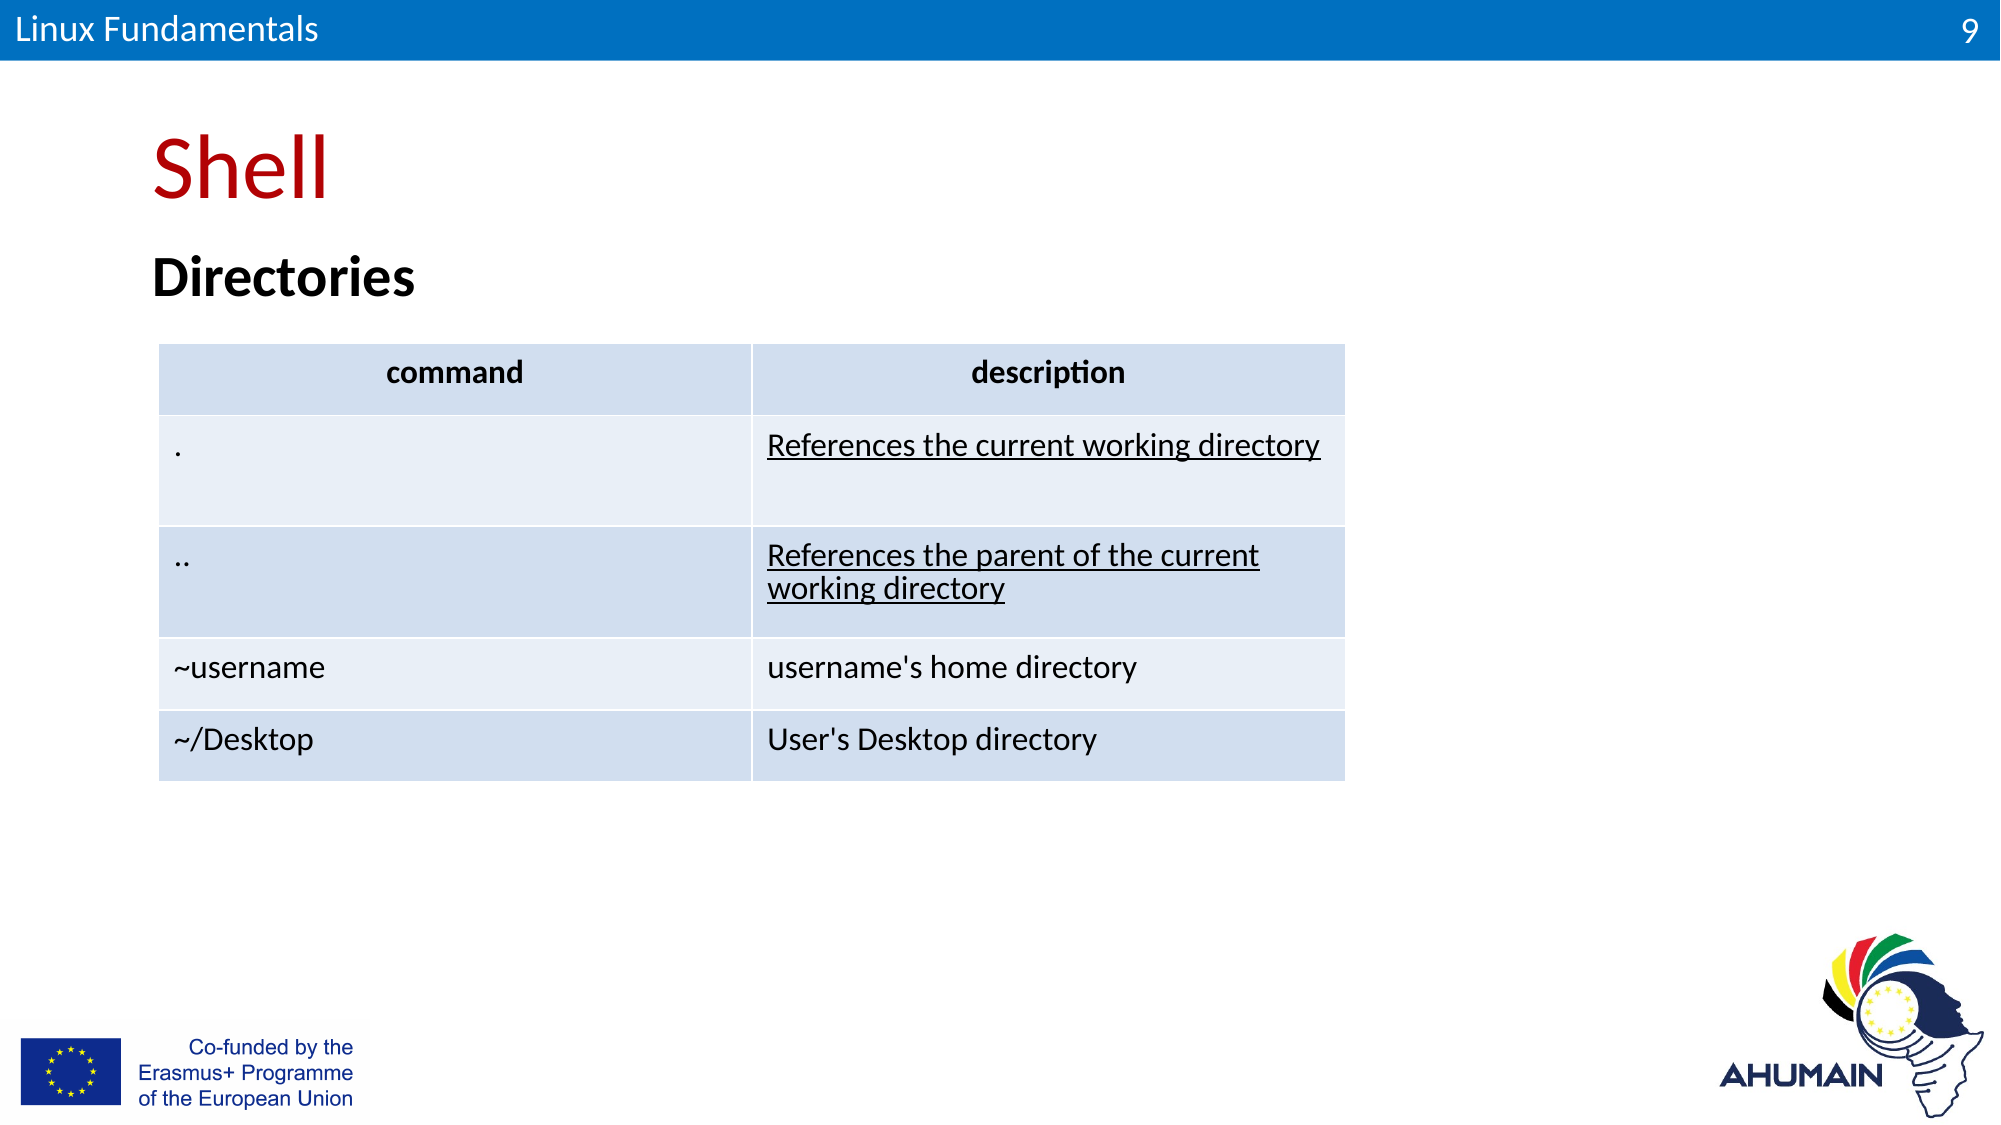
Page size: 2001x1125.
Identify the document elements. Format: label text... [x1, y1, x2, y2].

table_cell ​~/Desktop [159, 711, 751, 781]
table_cell User's Desktop directory [753, 711, 1345, 781]
picture [1699, 924, 2000, 1125]
title Shell [137, 59, 1863, 238]
table_header command [159, 344, 751, 415]
table_cell References the parent of the current working directory [753, 527, 1345, 637]
text_box [0, 0, 2000, 61]
list Directories [137, 238, 1863, 953]
table_cell References the current working directory [753, 416, 1345, 525]
table_header description [753, 344, 1345, 415]
picture [0, 1019, 370, 1125]
table_cell .. [159, 527, 751, 637]
text_box 9 [1878, 0, 1995, 59]
table_cell username's home directory [753, 639, 1345, 709]
footer Linux Fundamentals [0, 0, 675, 57]
table_cell . [159, 416, 751, 525]
table_cell ~username [159, 639, 751, 709]
